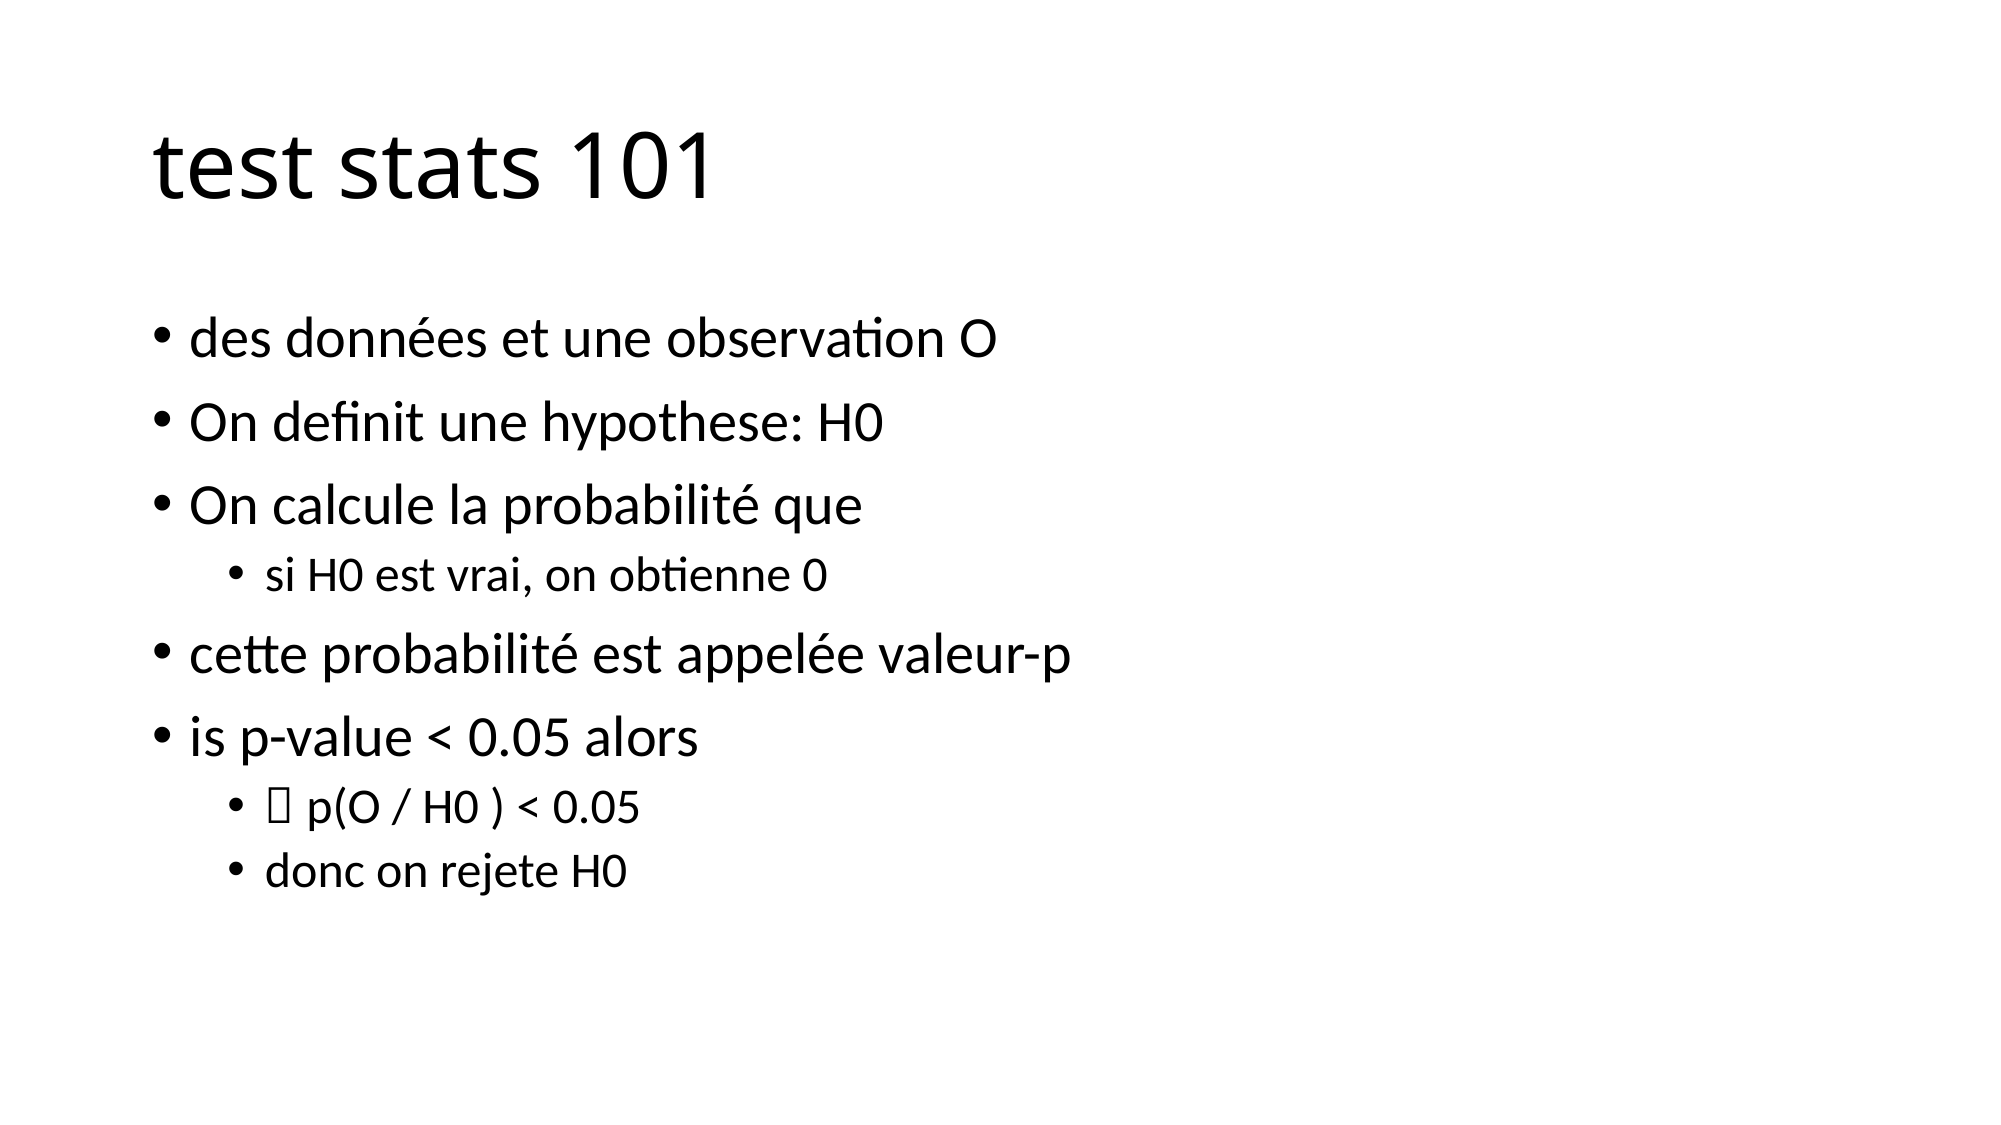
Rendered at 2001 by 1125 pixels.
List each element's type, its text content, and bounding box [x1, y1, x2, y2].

list des données et une observation O On definit une hypothese: H0 On calcule la probabilité que si H0 est vrai, on obtienne 0 cette probabilité est appelée valeur-p is p-value < 0.05 alors  p(O / H0 ) < 0.05 donc on rejete H0 [137, 299, 1136, 1014]
title test stats 101 [137, 59, 1863, 278]
